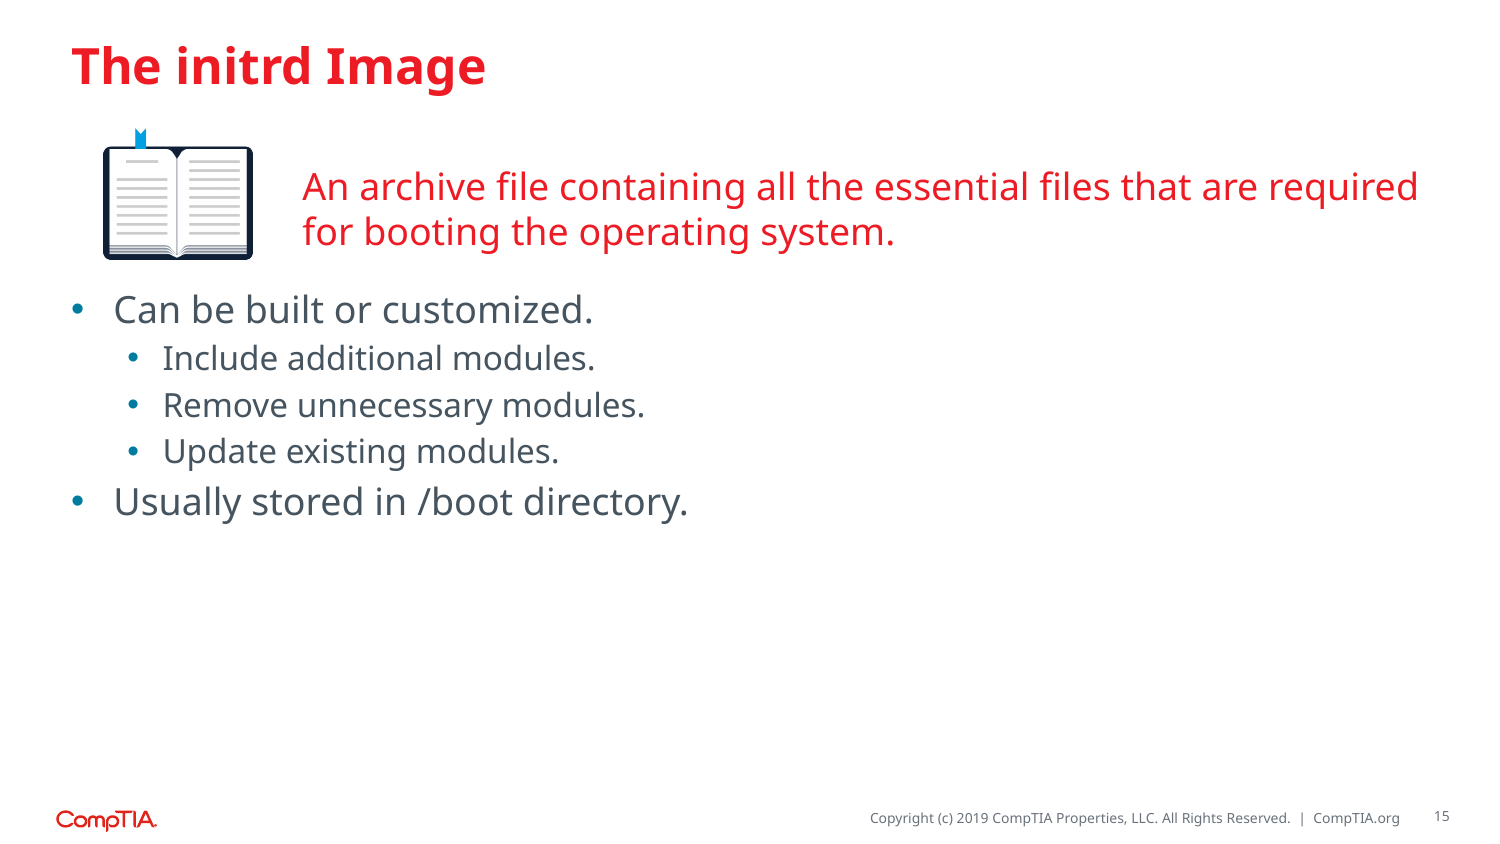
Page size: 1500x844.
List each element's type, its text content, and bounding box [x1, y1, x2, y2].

list An archive file containing all the essential files that are required for booting the operating system. [287, 155, 1445, 249]
picture [103, 128, 253, 260]
title The initrd Image [56, 12, 1444, 117]
list Can be built or customized. Include additional modules. Remove unnecessary modules. Update existing modules. Usually stored in /boot directory. [56, 278, 1444, 764]
slide_number 15 [1407, 800, 1450, 835]
